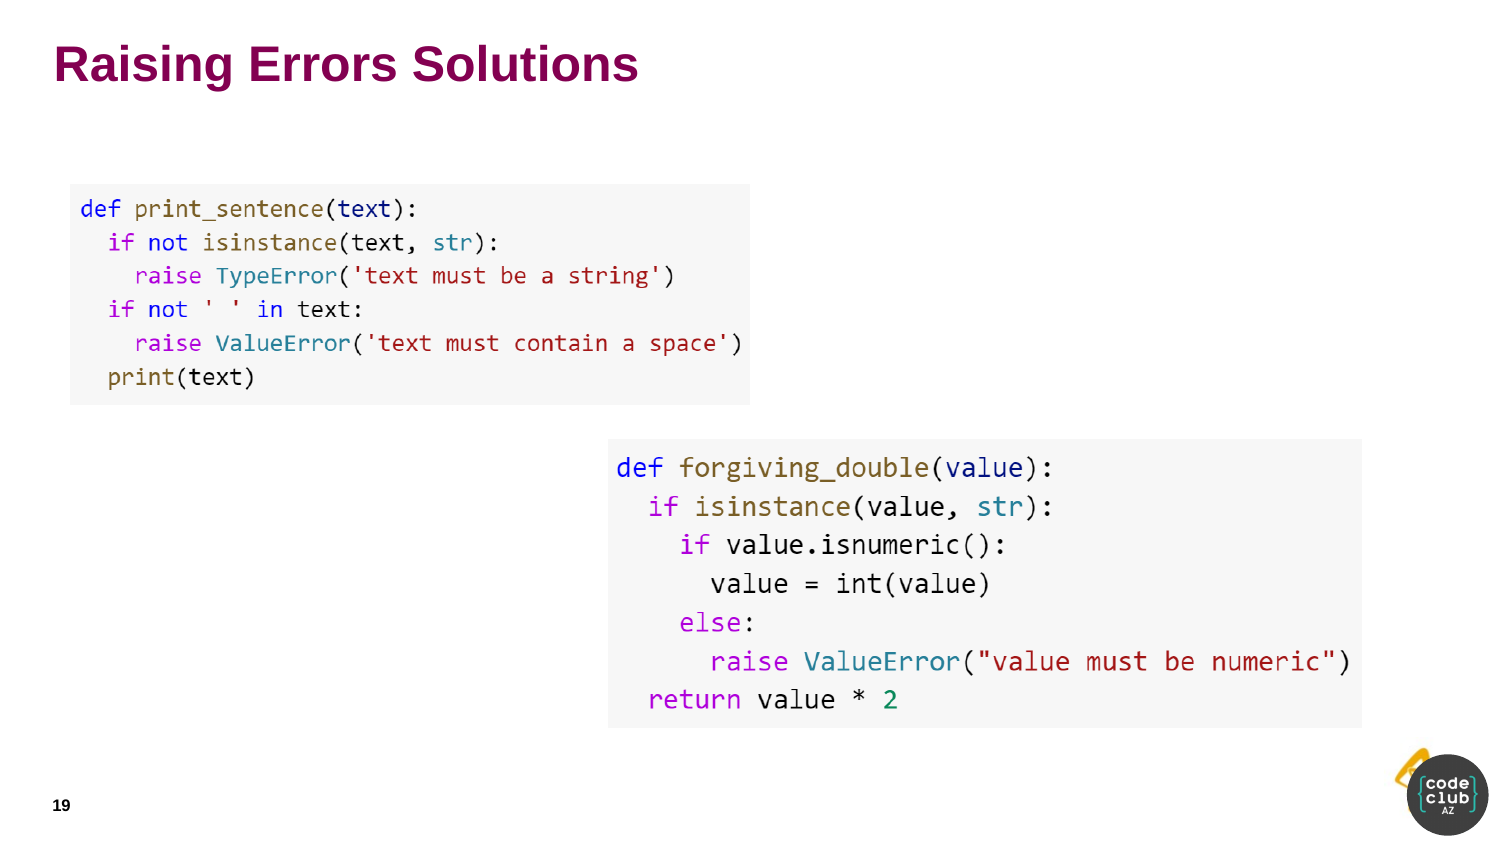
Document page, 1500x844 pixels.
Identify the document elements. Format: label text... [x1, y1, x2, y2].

picture [70, 184, 751, 405]
slide_number 19 [52, 795, 118, 822]
picture [1384, 737, 1489, 836]
picture [608, 439, 1362, 728]
title Raising Errors Solutions [38, 23, 1477, 107]
